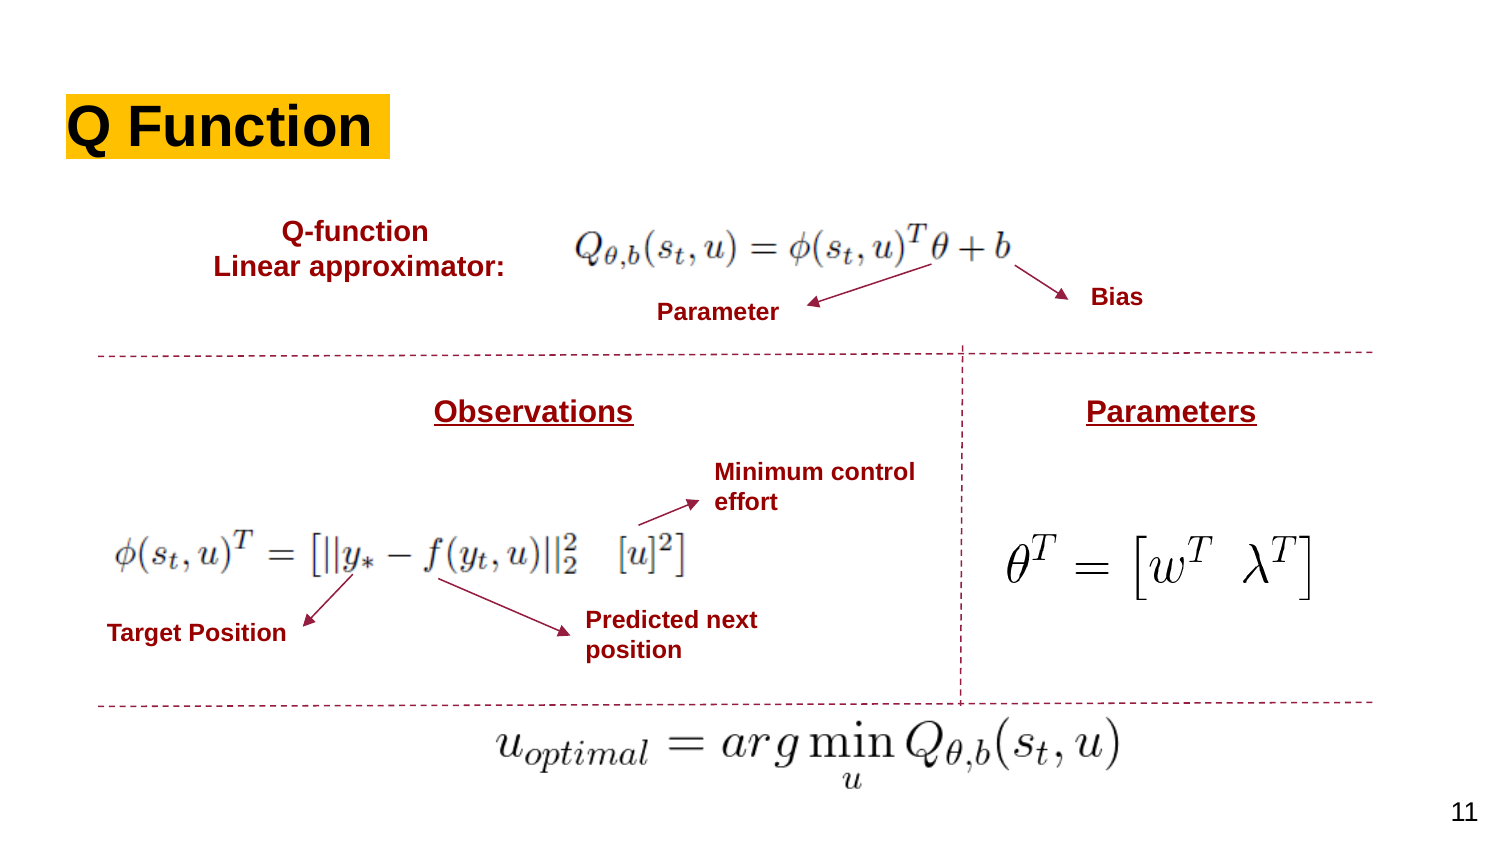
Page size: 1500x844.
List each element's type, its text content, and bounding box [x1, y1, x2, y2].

title Q Function [51, 72, 1449, 167]
slide_number 11 [1403, 779, 1494, 844]
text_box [97, 702, 1378, 707]
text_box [91, 440, 935, 721]
text_box Observations [416, 376, 651, 433]
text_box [97, 352, 955, 357]
picture [467, 707, 1142, 801]
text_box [180, 191, 1206, 350]
text_box Parameters [1054, 376, 1289, 433]
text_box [967, 352, 1378, 357]
picture [1007, 534, 1310, 600]
